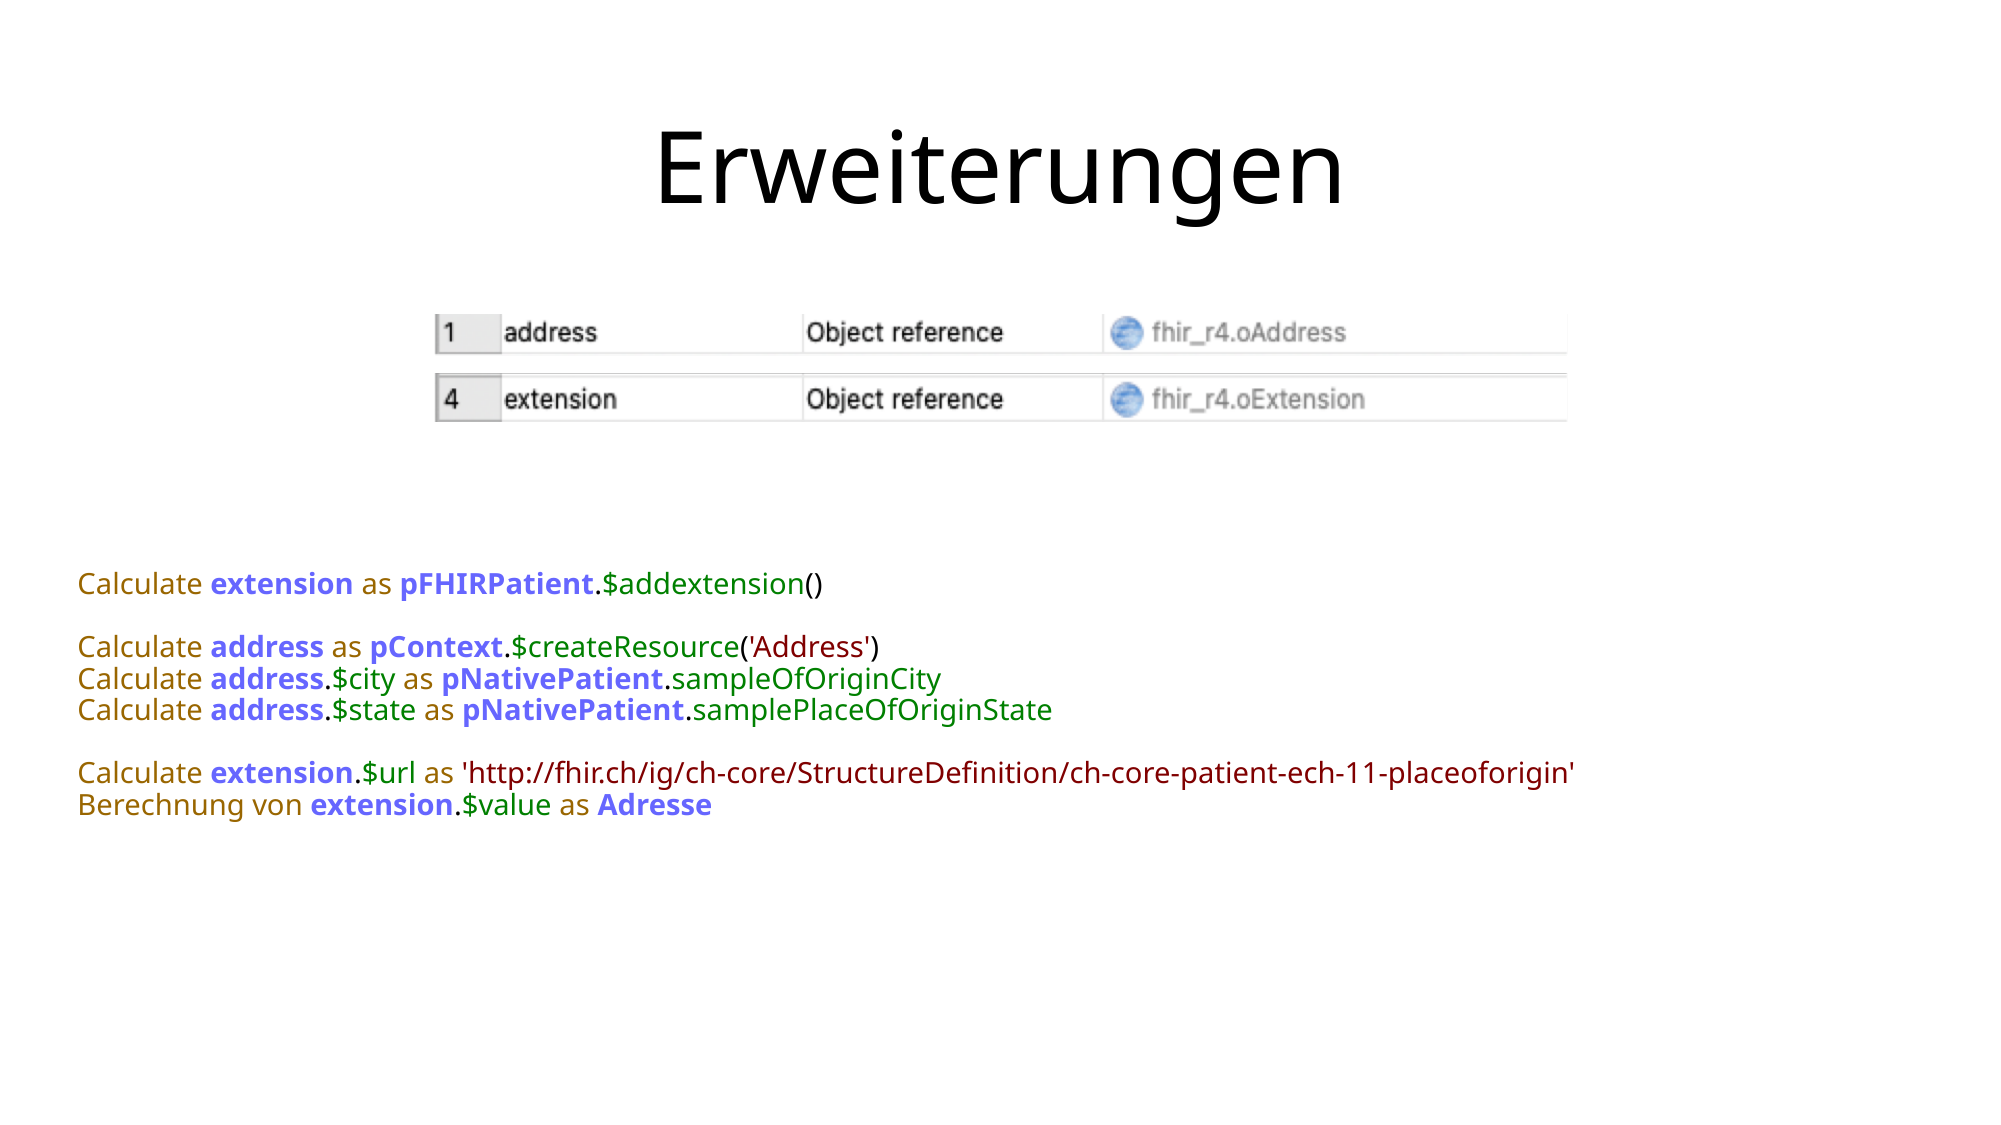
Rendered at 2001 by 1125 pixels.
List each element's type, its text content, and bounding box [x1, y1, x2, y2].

list Calculate extension as pFHIRPatient.$addextension() Calculate address as pContext.$createResource('Address') Calculate address.$city as pNativePatient.sampleOfOriginCity Calculate address.$state as pNativePatient.samplePlaceOfOriginState Calculate extension.$url as 'http://fhir.ch/ig/ch-core/StructureDefinition/ch-core-patient-ech-11-placeoforigin' Berechnung von extension.$value as Adresse [62, 562, 1938, 1014]
picture [429, 314, 1571, 422]
title Erweiterungen [62, 62, 1938, 280]
